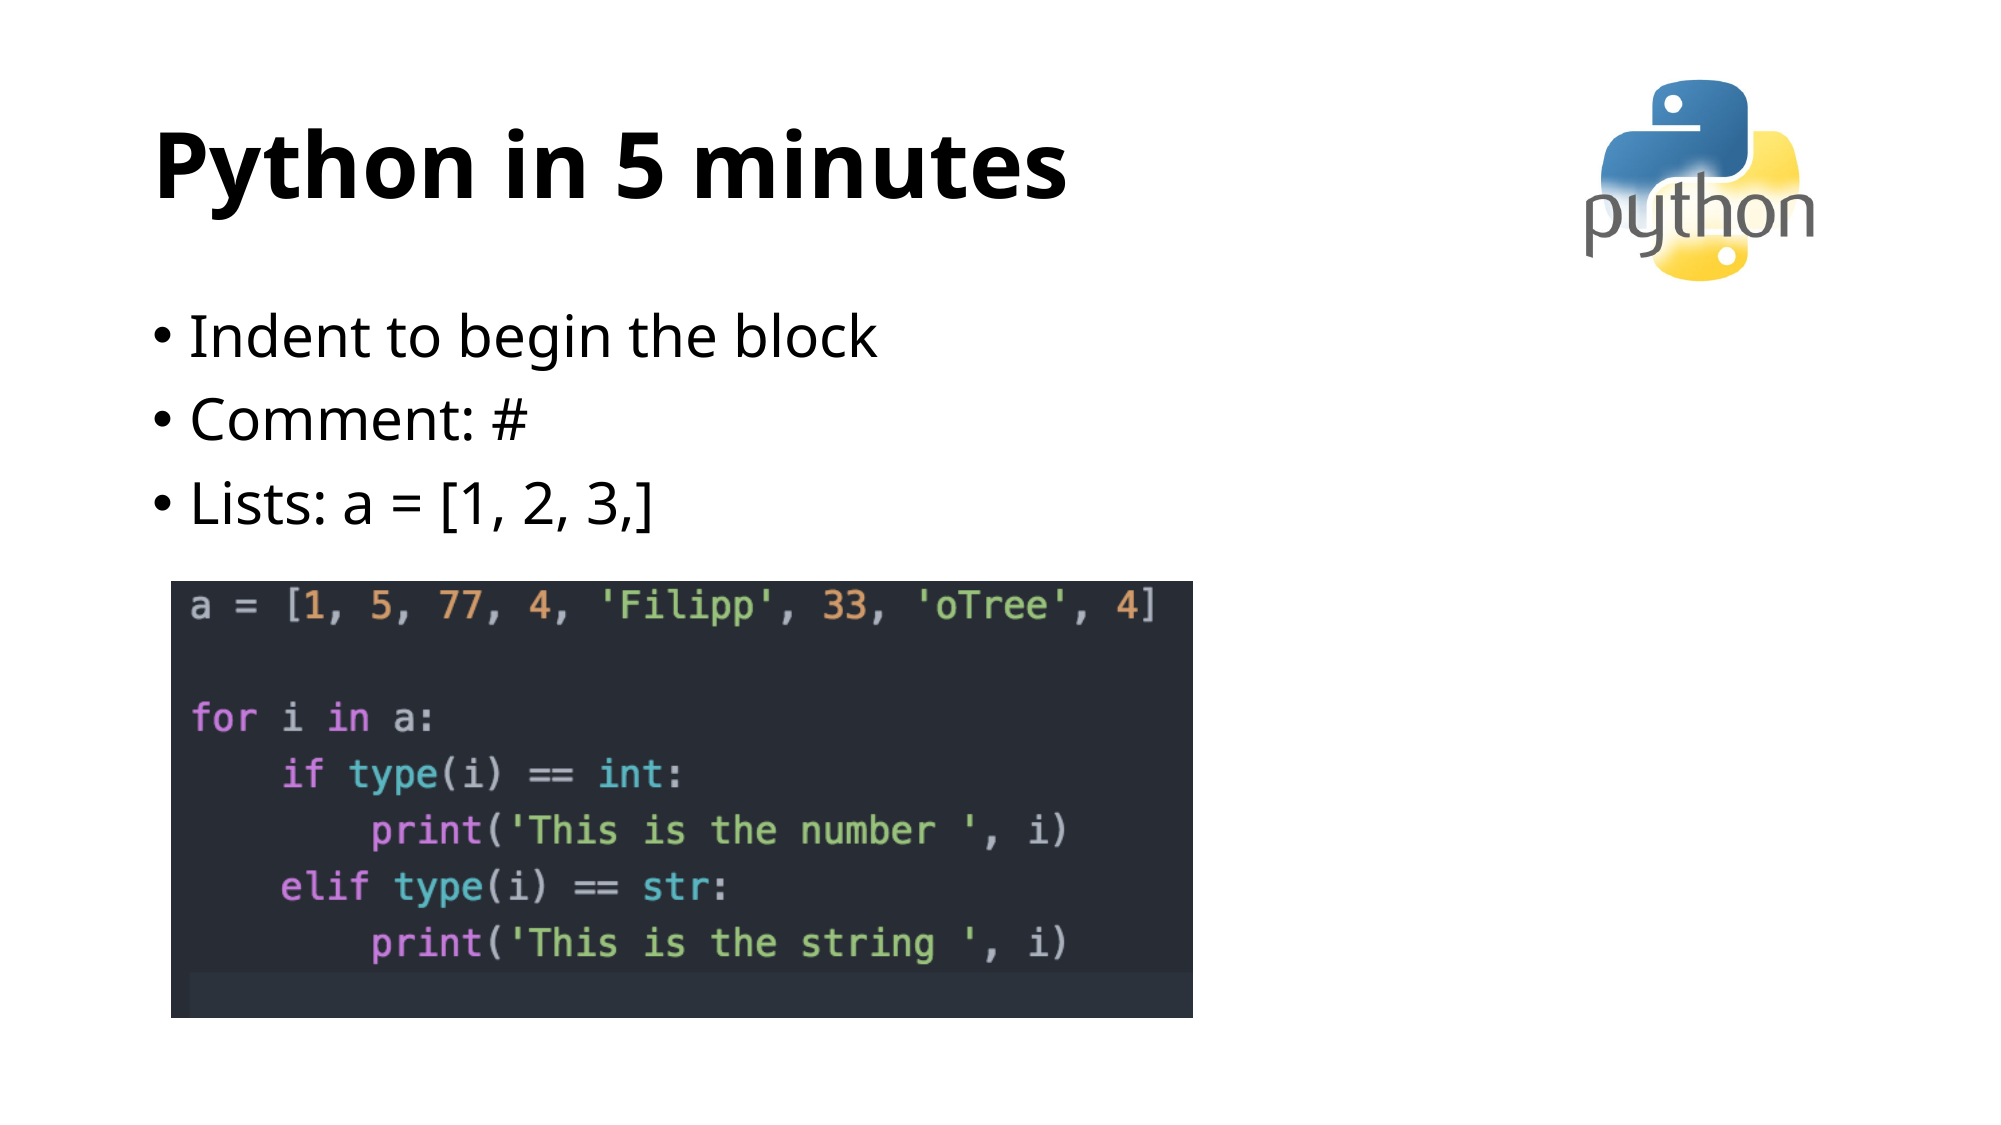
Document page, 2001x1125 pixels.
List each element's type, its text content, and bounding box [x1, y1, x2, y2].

picture [171, 581, 1193, 1018]
list Indent to begin the block Comment: # Lists: a = [1, 2, 3,] [137, 299, 1863, 619]
picture [1480, 59, 1933, 311]
title Python in 5 minutes [137, 59, 1480, 278]
